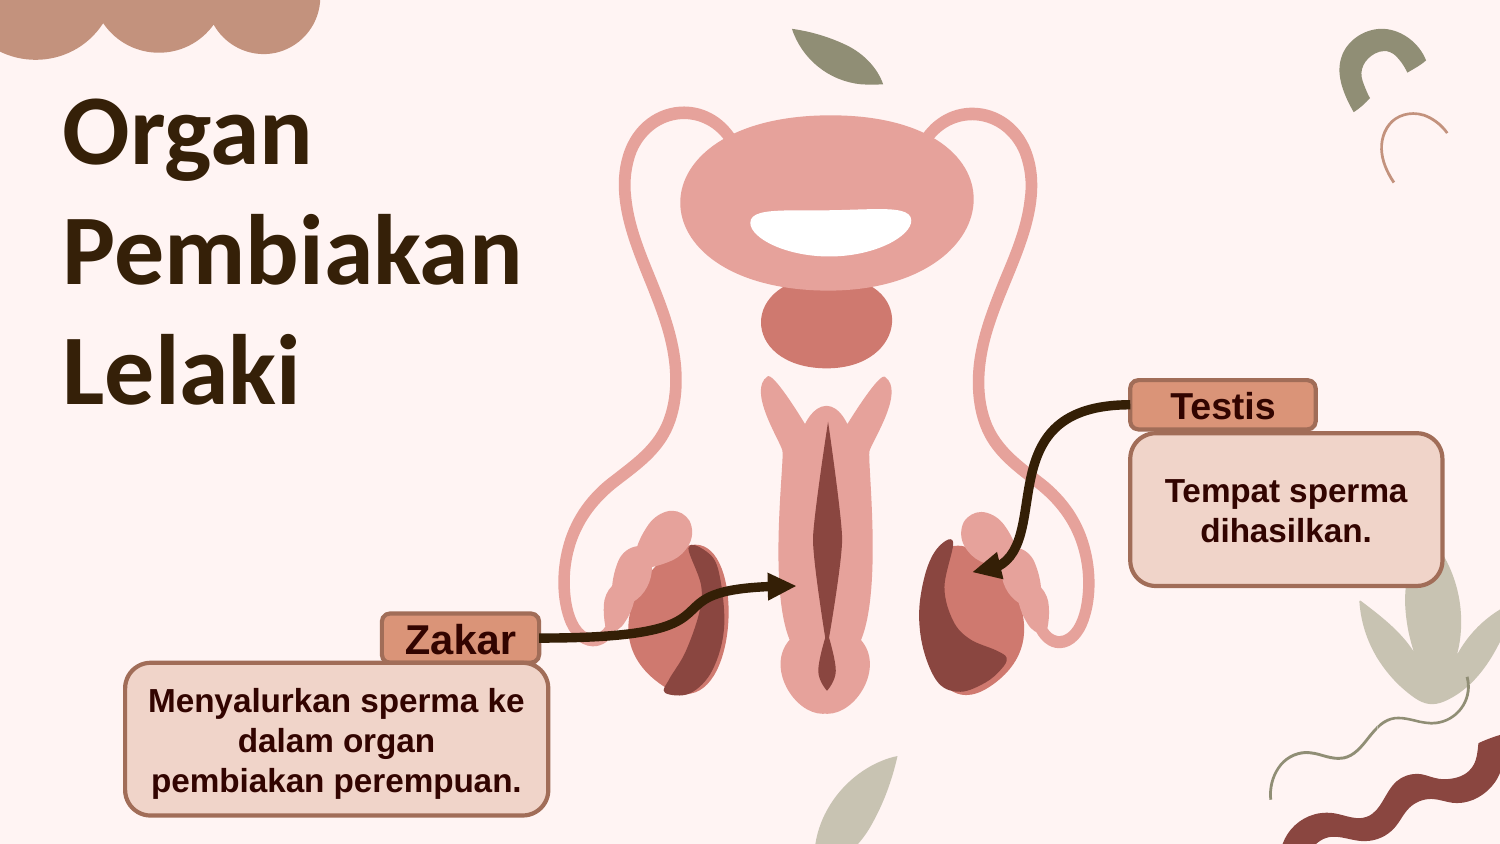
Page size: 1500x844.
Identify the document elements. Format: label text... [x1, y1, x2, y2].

text_box Testis [1158, 378, 1318, 431]
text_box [538, 585, 797, 639]
text_box Tempat sperma dihasilkan. [1158, 431, 1445, 589]
text_box Menyalurkan sperma ke dalam organ pembiakan perempuan. [123, 660, 551, 818]
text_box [499, 45, 1155, 776]
text_box Zakar [379, 611, 494, 660]
title Organ Pembiakan Lelaki [48, 171, 494, 440]
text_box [972, 404, 1131, 573]
